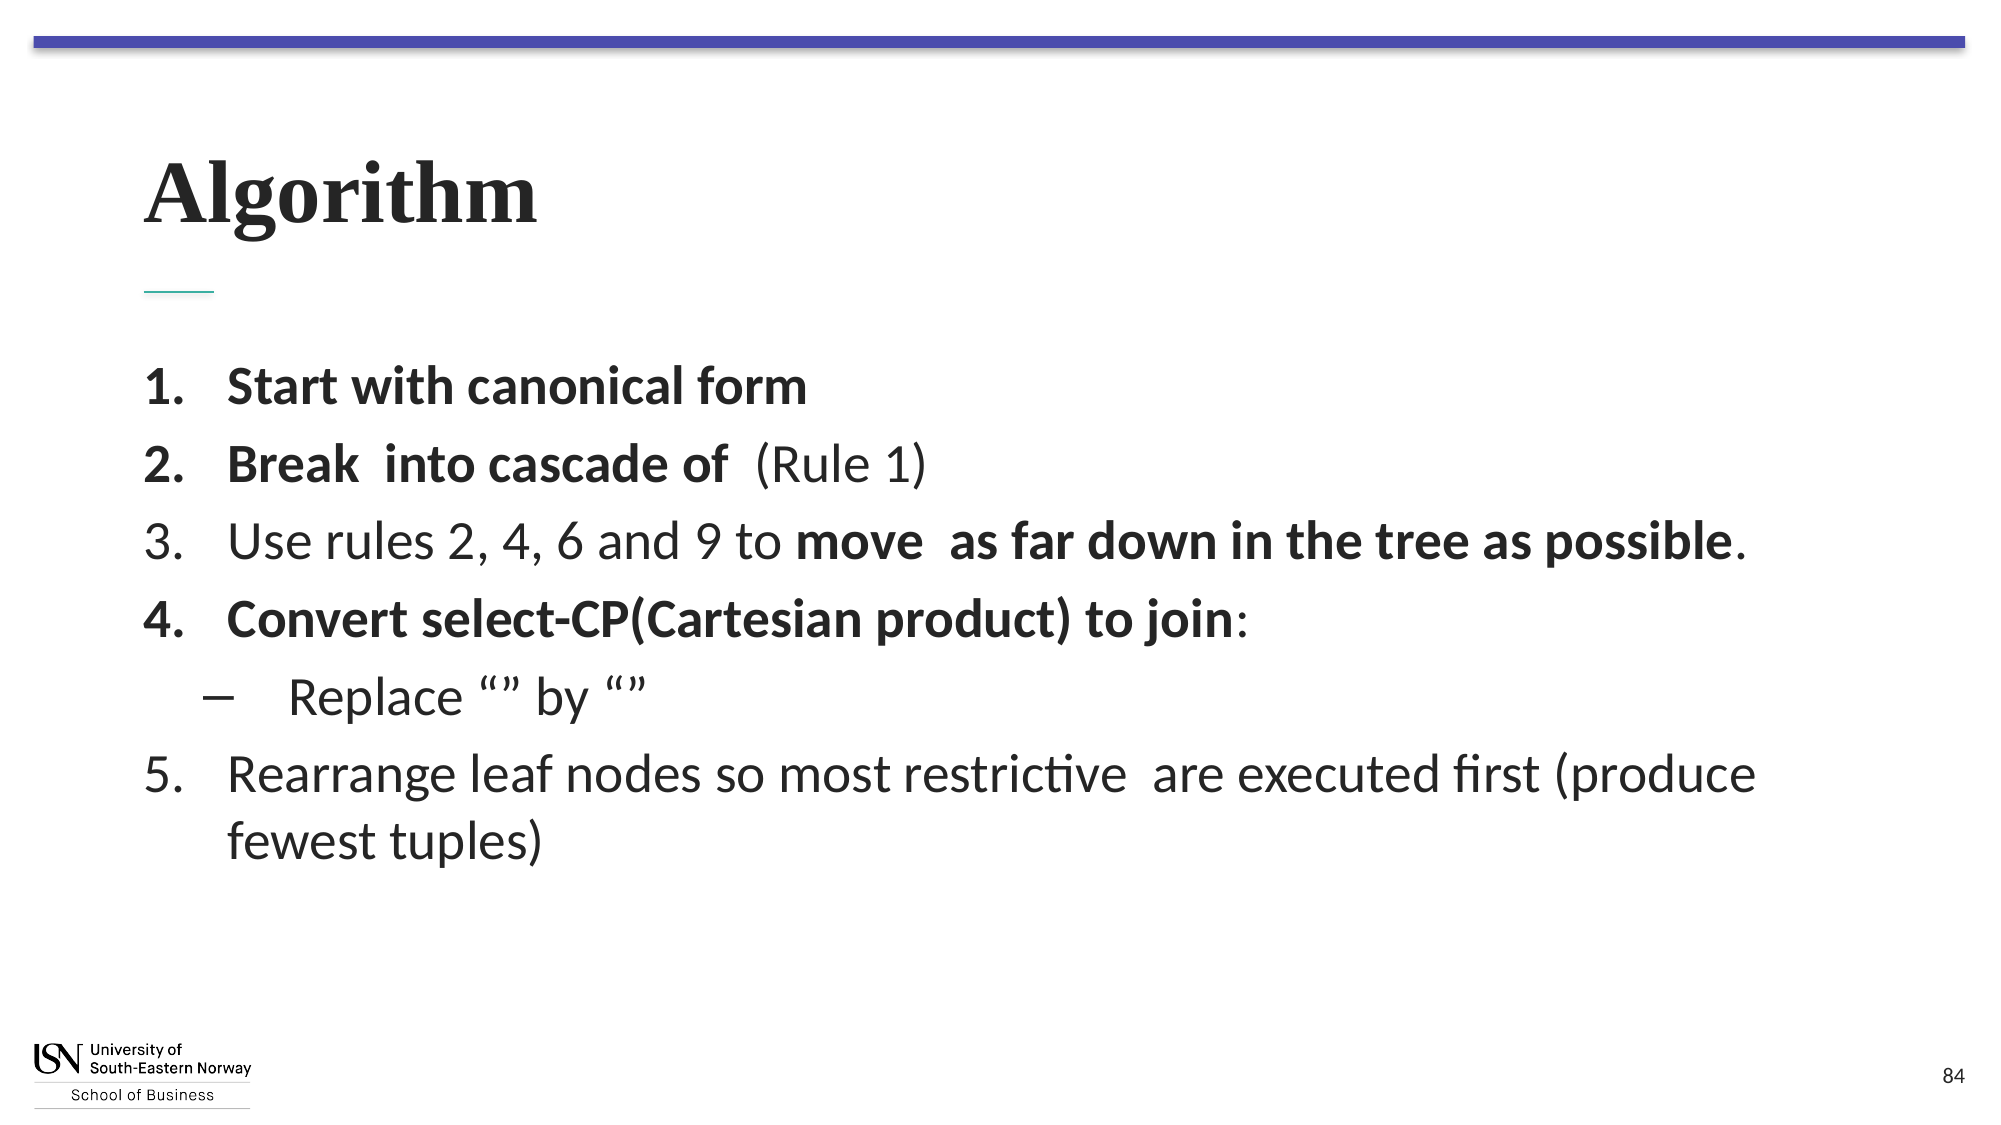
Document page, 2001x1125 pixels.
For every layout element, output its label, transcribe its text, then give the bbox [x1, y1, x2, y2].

slide_number 84 [1498, 1057, 1966, 1093]
picture [16, 1025, 274, 1125]
title Algorithm [143, 93, 1885, 282]
